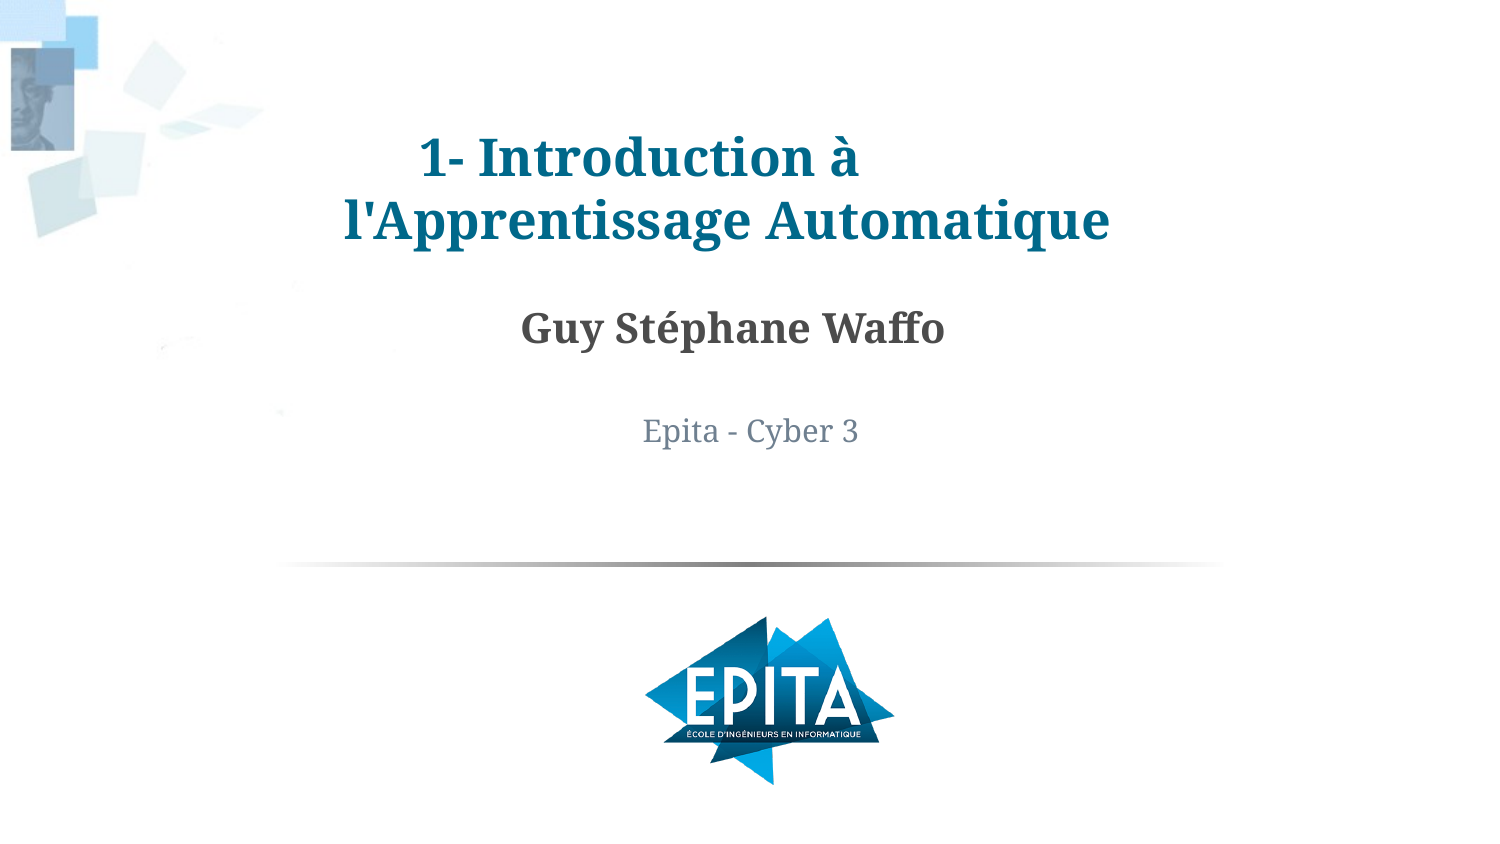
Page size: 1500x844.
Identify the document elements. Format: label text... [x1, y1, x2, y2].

title 1- Introduction à l'Apprentissage Automatique [269, 119, 1230, 266]
picture [0, 0, 396, 417]
text_box Guy Stéphane Waffo Epita - Cyber 3 [430, 248, 1069, 449]
picture [275, 562, 1225, 835]
